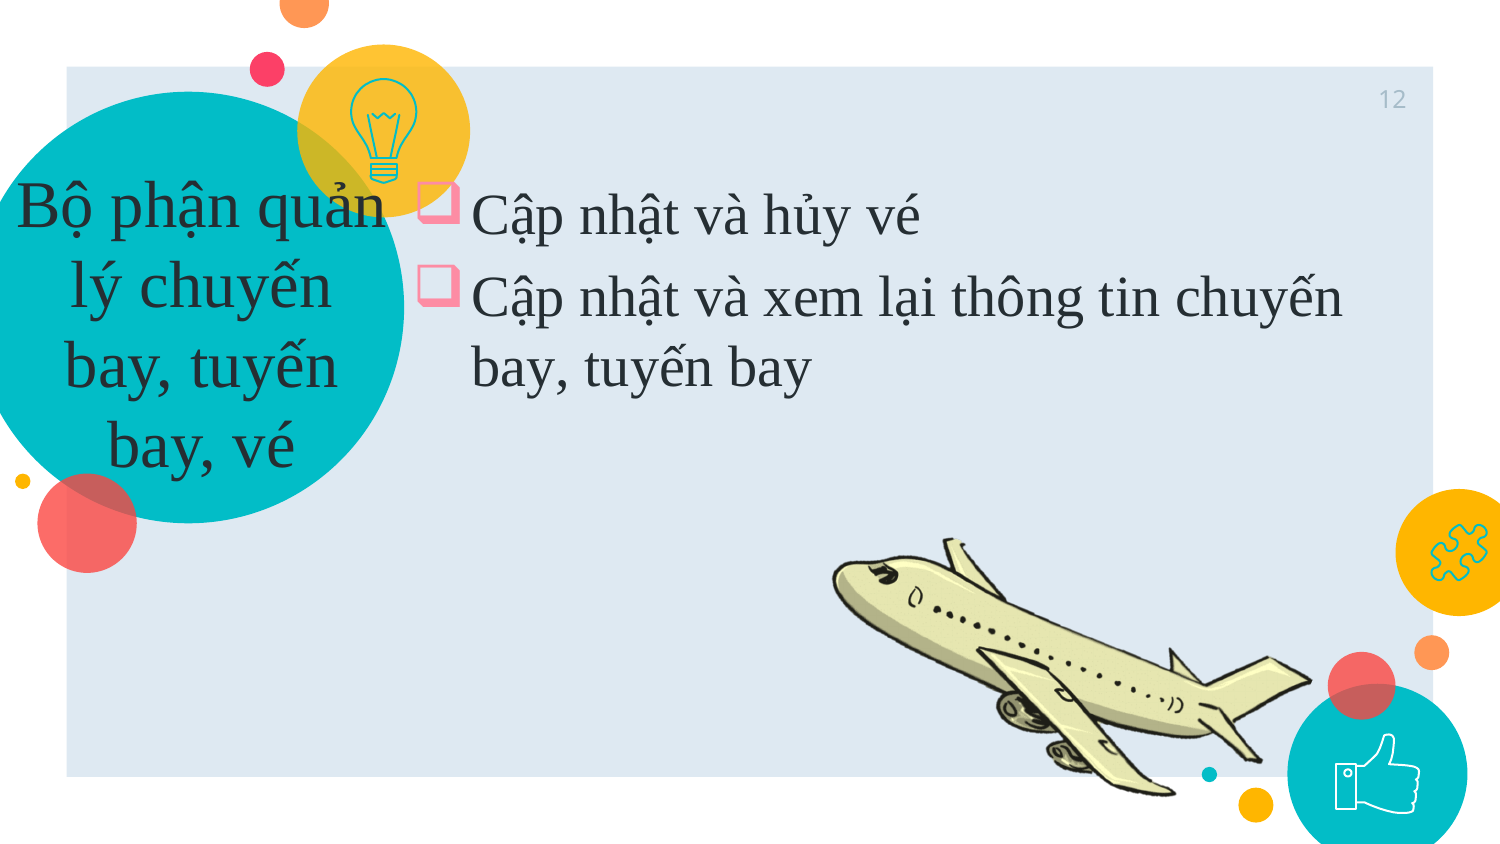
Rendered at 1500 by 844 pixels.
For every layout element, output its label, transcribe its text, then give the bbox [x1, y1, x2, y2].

slide_number 12 [1331, 68, 1422, 134]
title Bộ phận quản lý chuyến bay, tuyến bay, vé [0, 142, 404, 500]
picture [792, 560, 1308, 791]
list Cập nhật và hủy vé Cập nhật và xem lại thông tin chuyến bay, tuyến bay [381, 160, 1472, 473]
